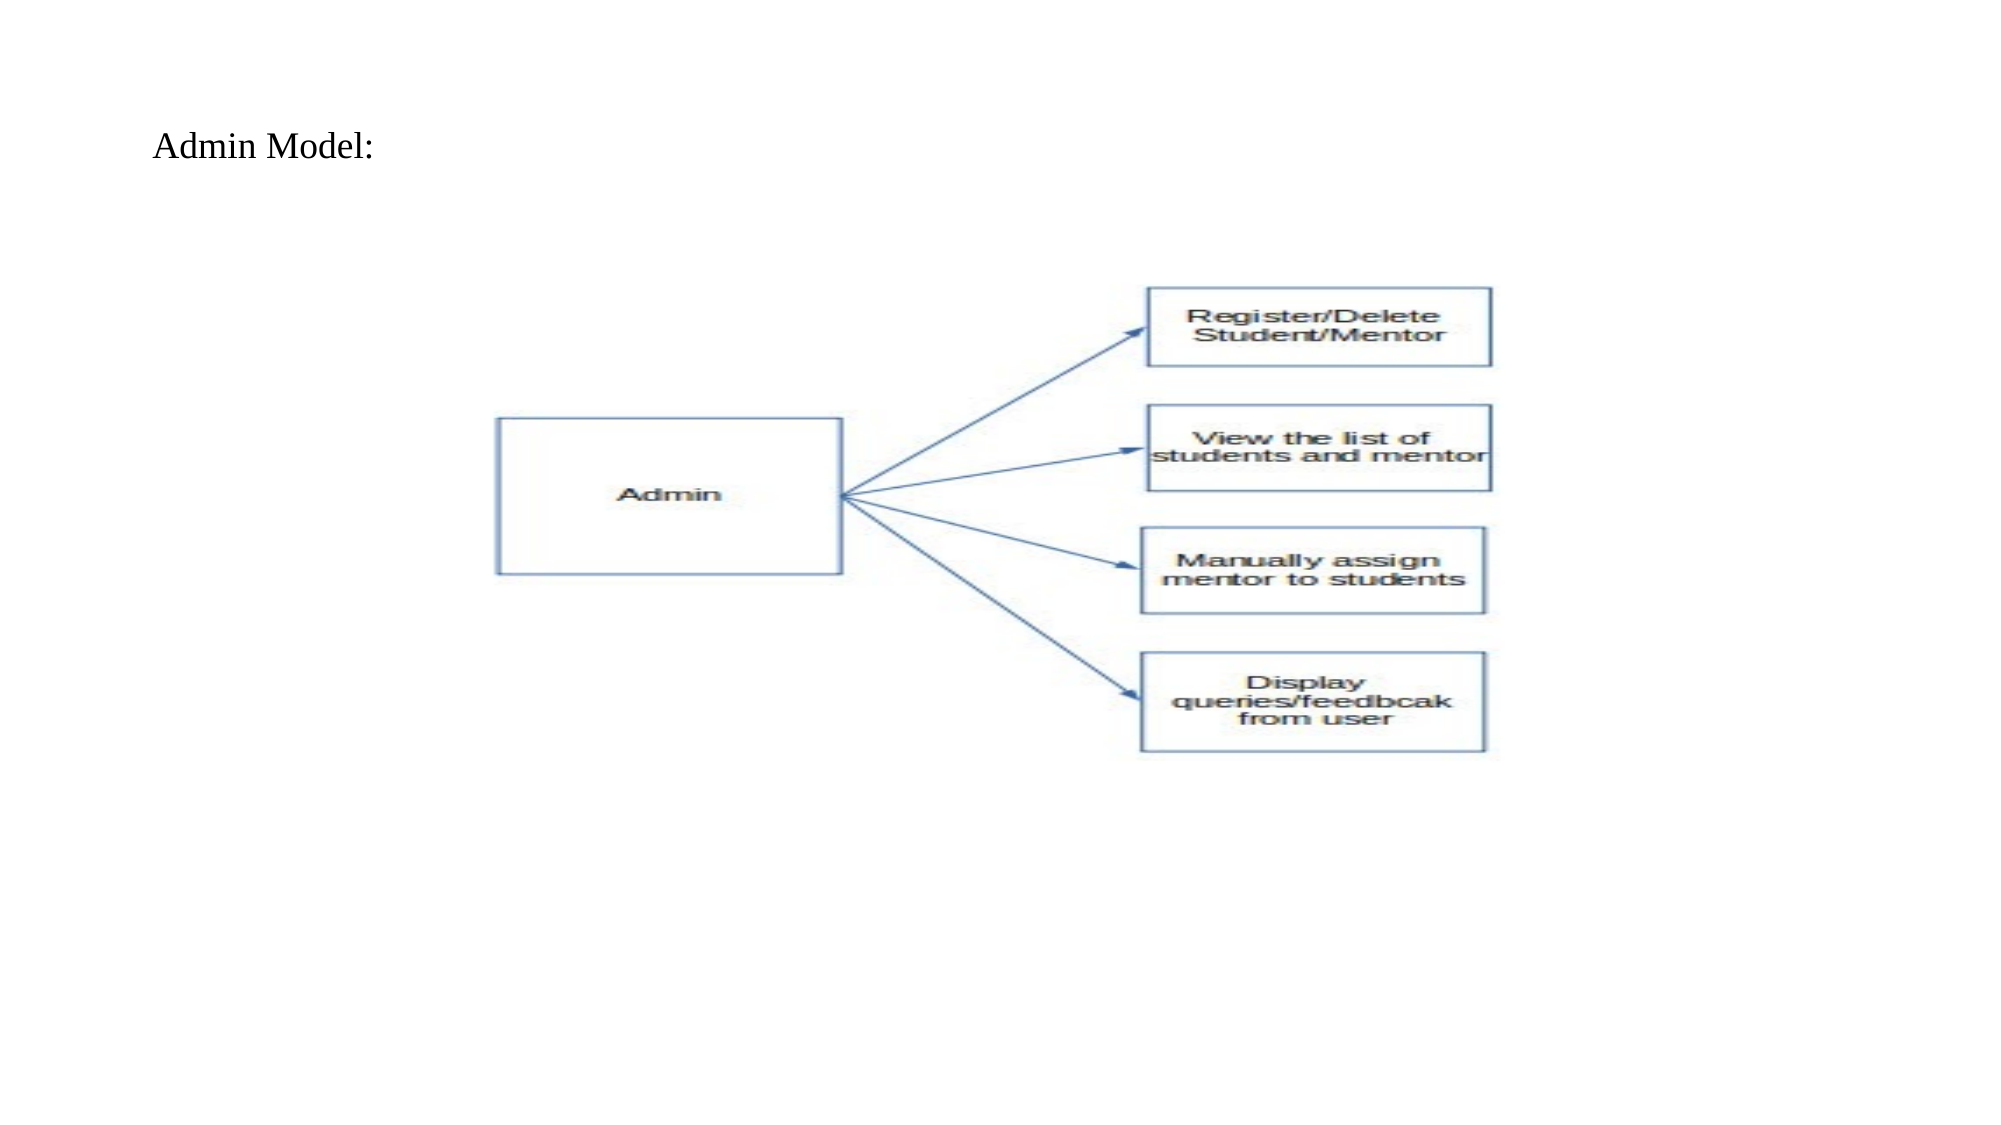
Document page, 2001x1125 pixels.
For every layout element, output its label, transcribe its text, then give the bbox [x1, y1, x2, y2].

title Admin Model: [137, 59, 1863, 278]
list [440, 260, 1560, 797]
